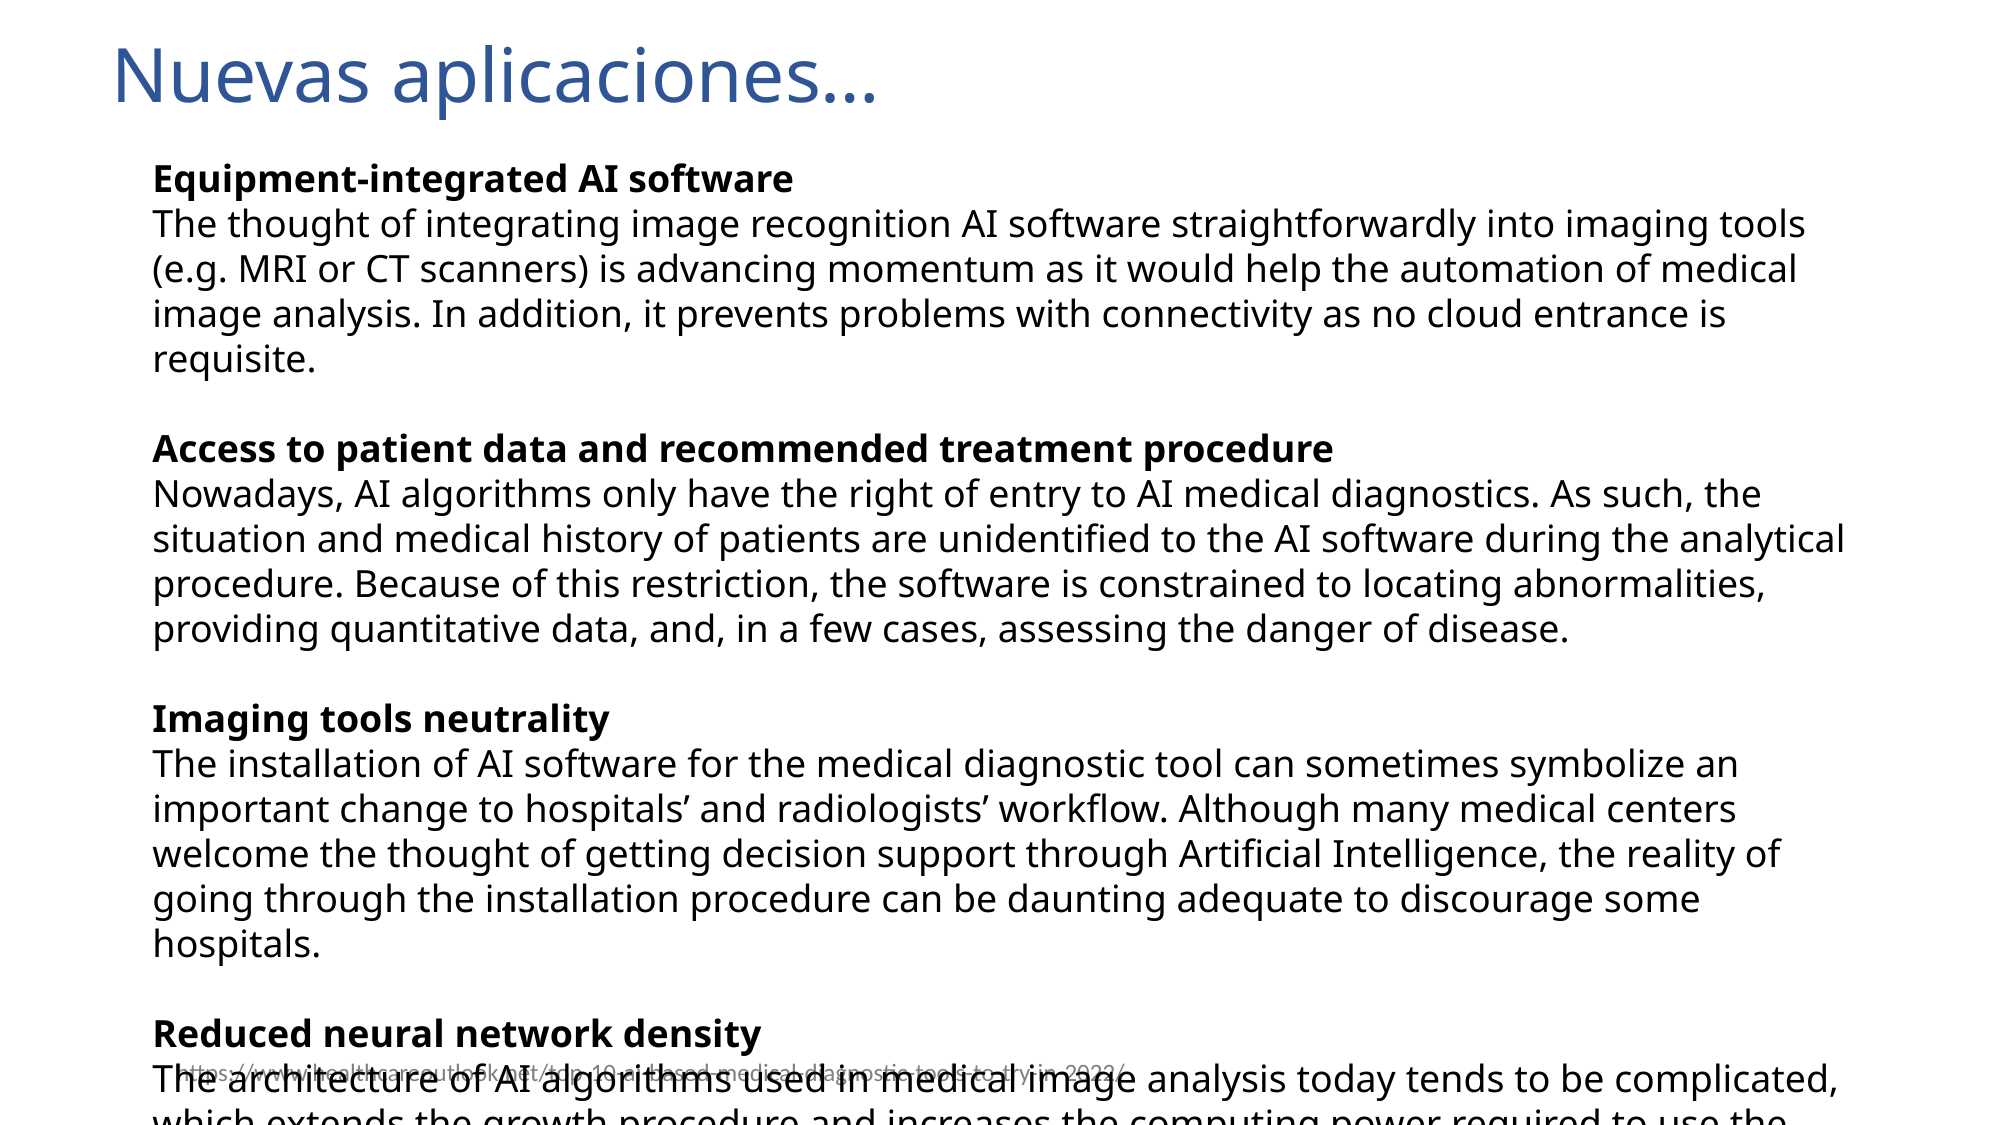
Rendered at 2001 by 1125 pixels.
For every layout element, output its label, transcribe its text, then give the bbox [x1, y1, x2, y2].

text_box Nuevas aplicaciones… [97, 20, 896, 125]
text_box Equipment-integrated AI software The thought of integrating image recognition AI software straightforwardly into imaging tools (e.g. MRI or CT scanners) is advancing momentum as it would help the automation of medical image analysis. In addition, it prevents problems with connectivity as no cloud entrance is requisite. Access to patient data and recommended treatment procedure Nowadays, AI algorithms only have the right of entry to AI medical diagnostics. As such, the situation and medical history of patients are unidentified to the AI software during the analytical procedure. Because of this restriction, the software is constrained to locating abnormalities, providing quantitative data, and, in a few cases, assessing the danger of disease. Imaging tools neutrality The installation of AI software for the medical diagnostic tool can sometimes symbolize an important change to hospitals’ and radiologists’ workflow. Although many medical centers welcome the thought of getting decision support through Artificial Intelligence, the reality of going through the installation procedure can be daunting adequate to discourage some hospitals. Reduced neural network density The architecture of AI algorithms used in medical image analysis today tends to be complicated, which extends the growth procedure and increases the computing power required to use the software. Companies developing the software must make sure that their computing power is enough to hold customers’ actions on their servers. All-encompassing training data A chief technical and business benefit lies in the exhibition of achievement in dealing with a broad range of patient demographics as it widens the software’s applicability. Artificial Intelligence software must work uniformly well for males and females, and different ethnicities, for instance. Multiple disease applications Another significant improvement will be to apply AI algorithms to numerous diseases. At present, many AI-medical diagnostics tools can only spot a limited range of pathologies. Their value in radiology practices is hence restricted as the algorithms may overlook or misinterpret signs of disease. Combining data sources through sensor fusion Radiologists have a series of imaging methods at their disposal and may require utilizing more than one to spot signs of disease. For instance, X-ray and CT scanning are both used to spot respiratory diseases. X-rays are cheaper and faster, but CT scanning provides more information about lesion pathology. Remote Patient Monitoring System Data collected is not of much use until it is analyzed precisely. The time-lapse between data collected from patients and analysis can take time. Though, delays or errors in data study can have harsh health impacts. Remote patient monitoring solutions resolve problems by using patient monitoring systems. Custom EHR/ EMR Solutions EHR/EMR system development services construct robust and realistic solutions that assist in eliminating redundancy and piles of papers containing patient information. Its electronic medical record (EMR) systems assist providers to work professionally and drive improved medical, financial, and operational outcomes. mHealth Healthcare mobile app development is one of the most hopeful custom healthcare software development services. As virtual health is paving its way to a patient and provider’s daily process and workflows, a mhealth system platform’s development becomes necessary. [137, 147, 1880, 1125]
